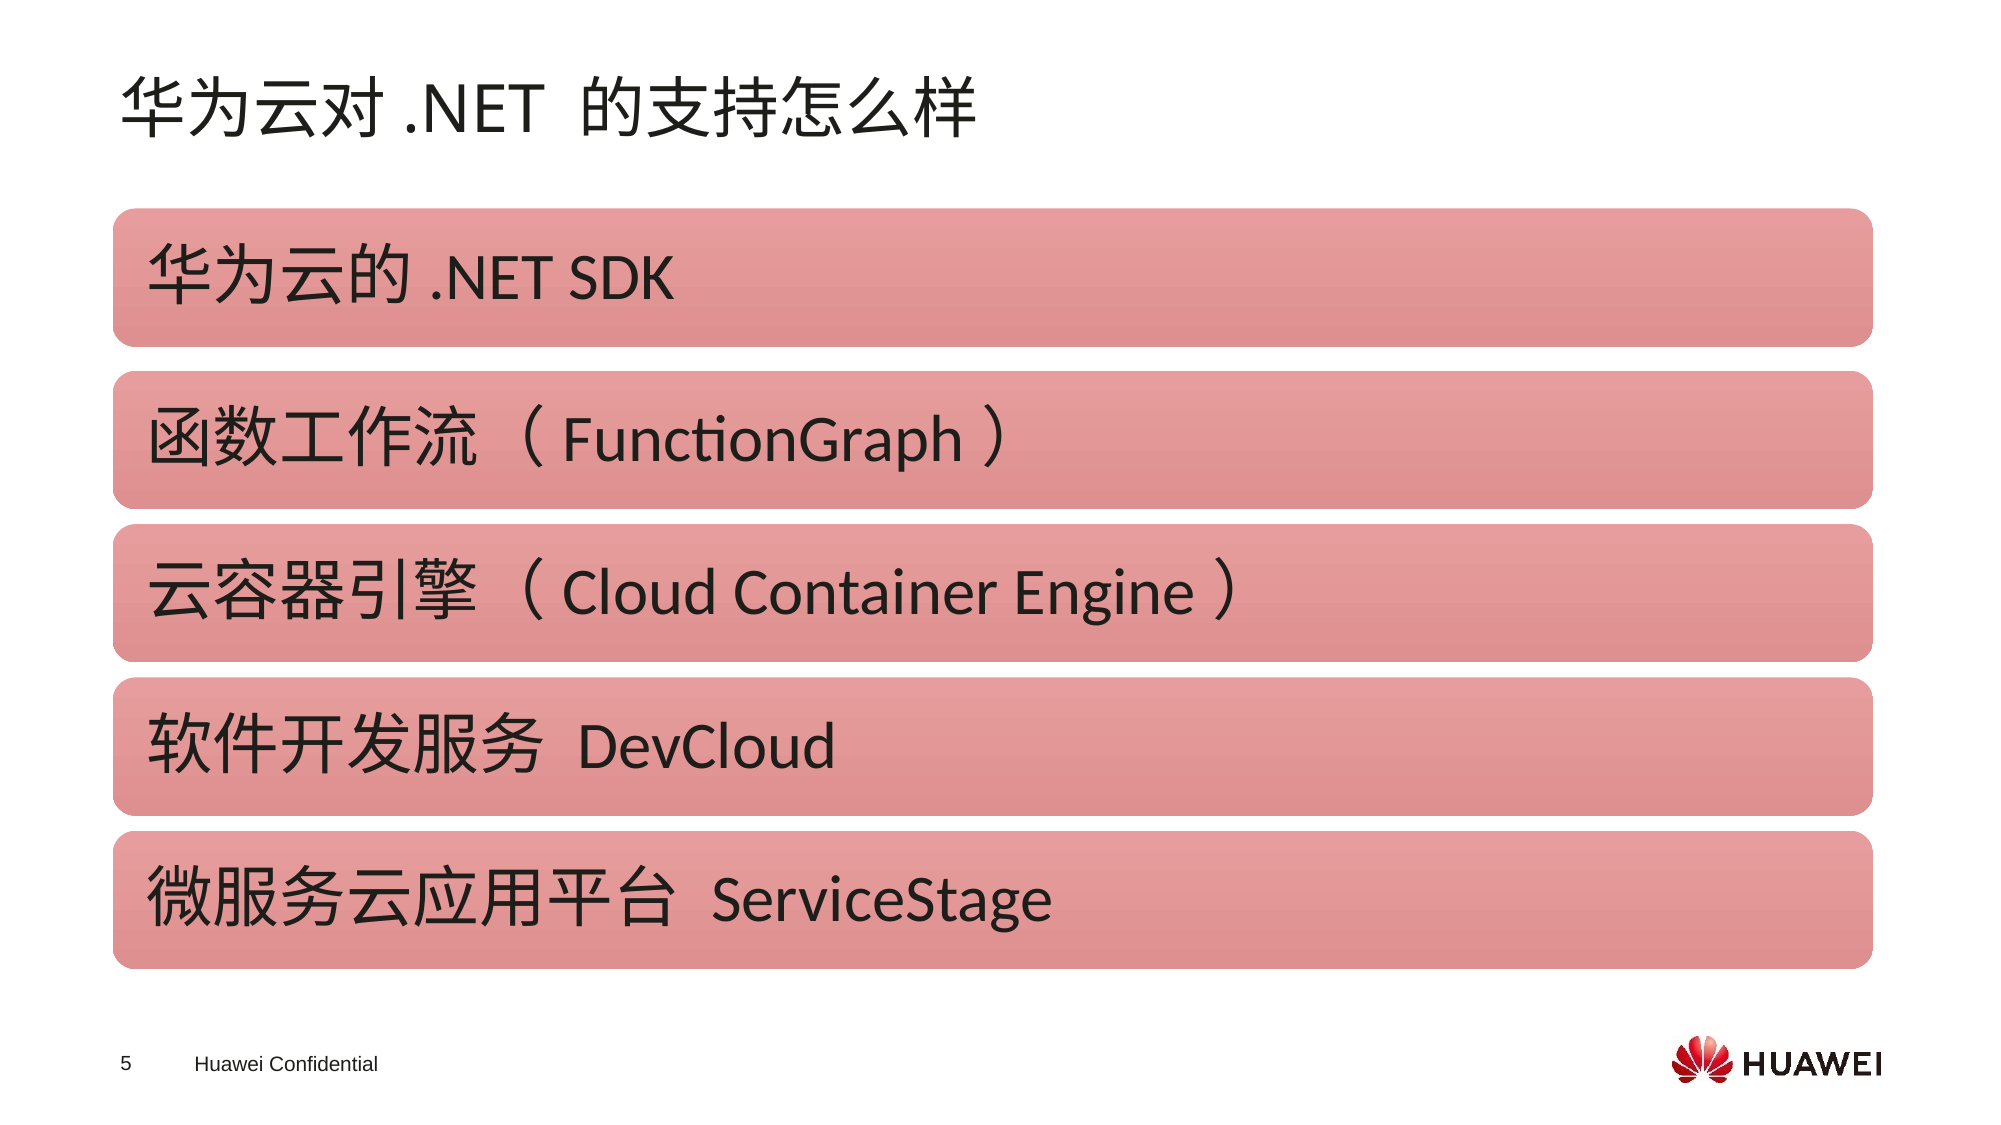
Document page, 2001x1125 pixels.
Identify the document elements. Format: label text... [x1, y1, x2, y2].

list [112, 208, 1874, 978]
picture [1672, 1036, 1881, 1083]
subtitle 华为云对.NET 的支持怎么样 [119, 74, 1882, 238]
